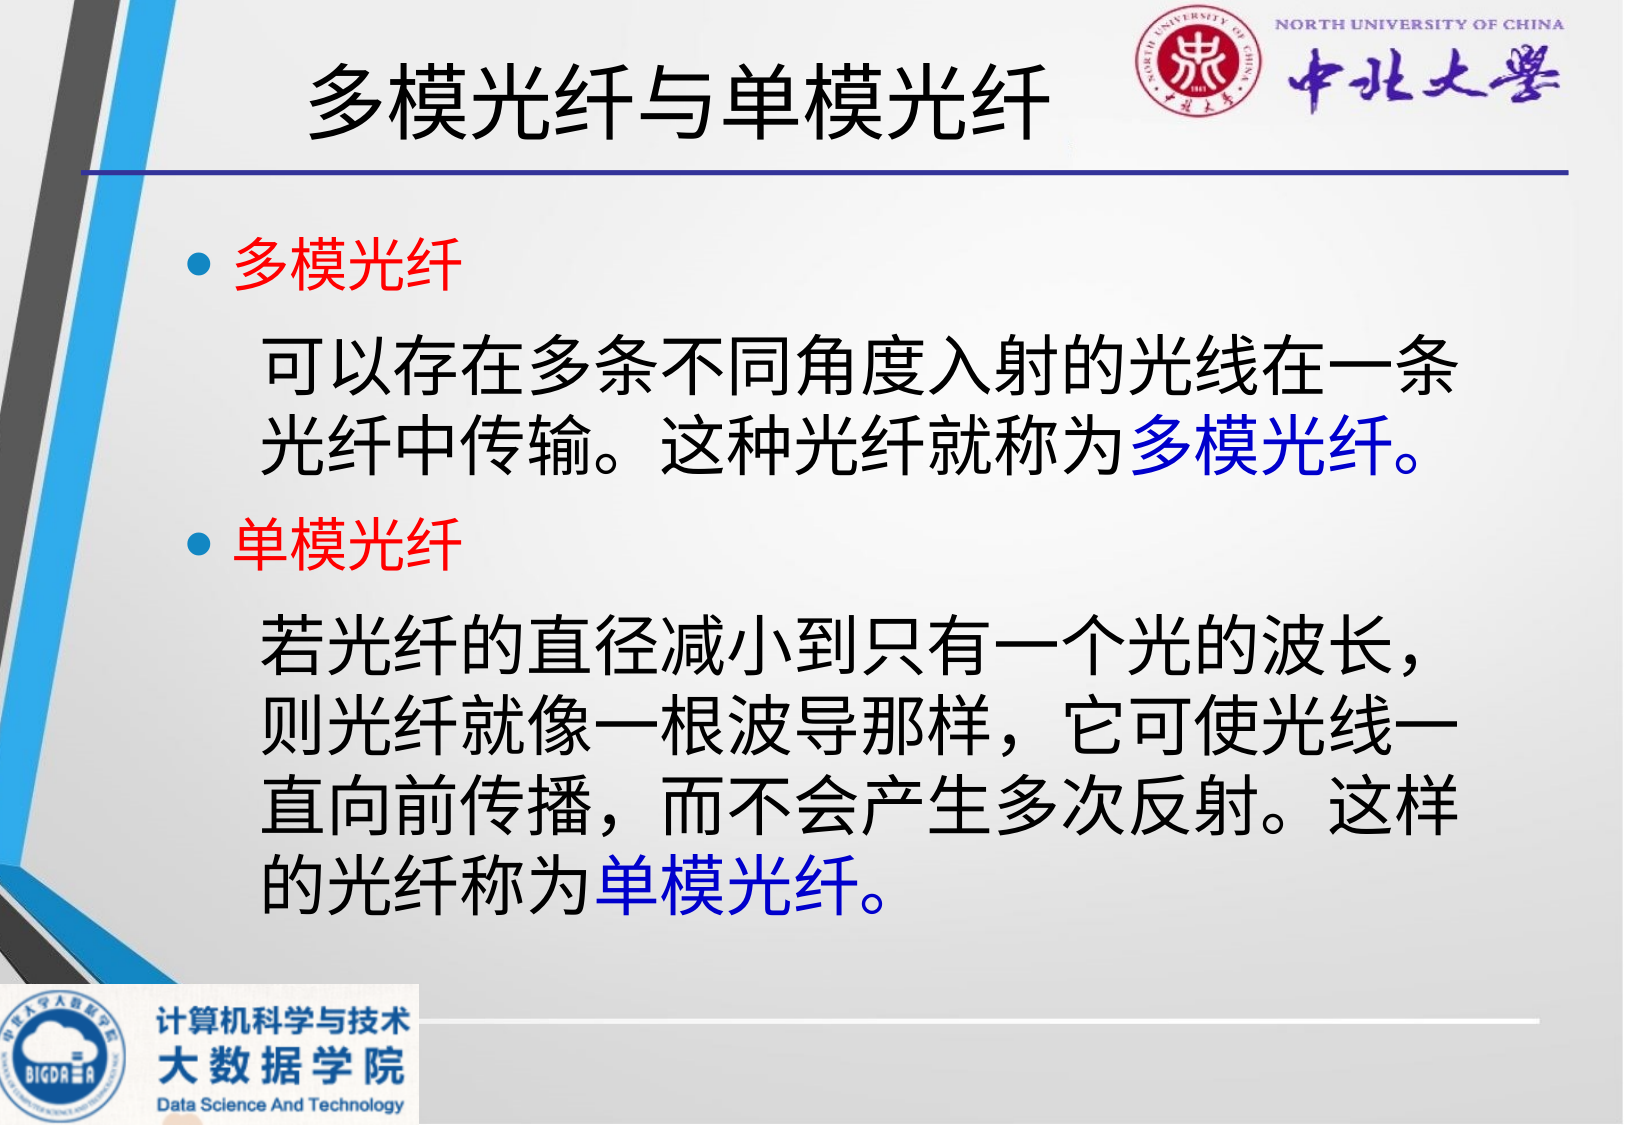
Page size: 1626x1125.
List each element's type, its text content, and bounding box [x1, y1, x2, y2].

picture [0, 0, 1625, 1125]
slide_number [1467, 1002, 1544, 1062]
title 多模光纤与单模光纤 [64, 7, 1292, 194]
list 多模光纤 可以存在多条不同角度入射的光线在一条光纤中传输。这种光纤就称为多模光纤。 单模光纤 若光纤的直径减小到只有一个光的波长，则光纤就像一根波导那样，它可使光线一直向前传播，而不会产生多次反射。这样的光纤称为单模光纤。 [169, 302, 1539, 850]
